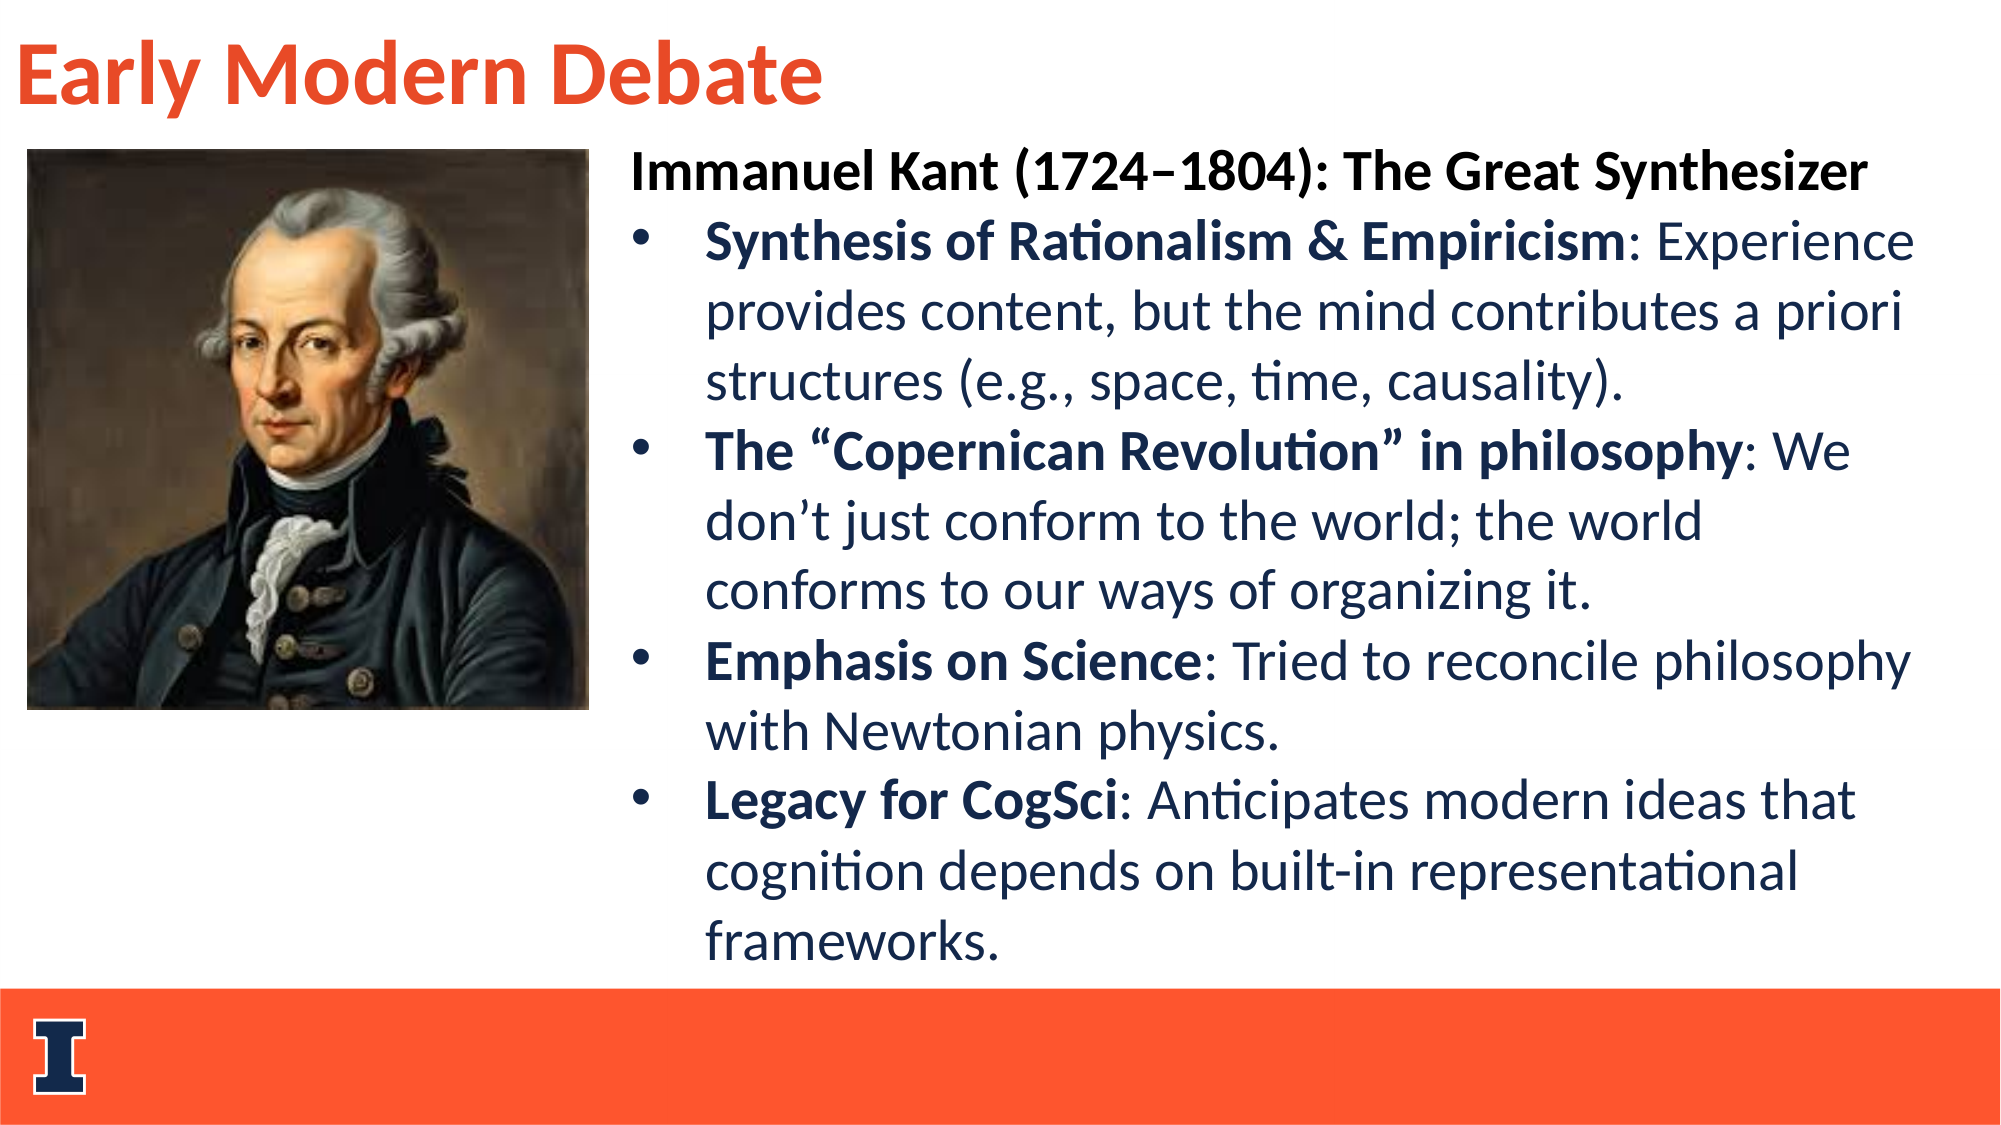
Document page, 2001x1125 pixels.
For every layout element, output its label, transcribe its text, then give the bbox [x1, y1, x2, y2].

text_box Immanuel Kant (1724–1804): The Great Synthesizer Synthesis of Rationalism & Empiricism: Experience provides content, but the mind contributes a priori structures (e.g., space, time, causality). The “Copernican Revolution” in philosophy: We don’t just conform to the world; the world conforms to our ways of organizing it. Emphasis on Science: Tried to reconcile philosophy with Newtonian physics. Legacy for CogSci: Anticipates modern ideas that cognition depends on built-in representational frameworks. [616, 124, 1945, 979]
picture [0, 0, 2001, 1125]
title Early Modern Debate [0, 0, 1884, 150]
